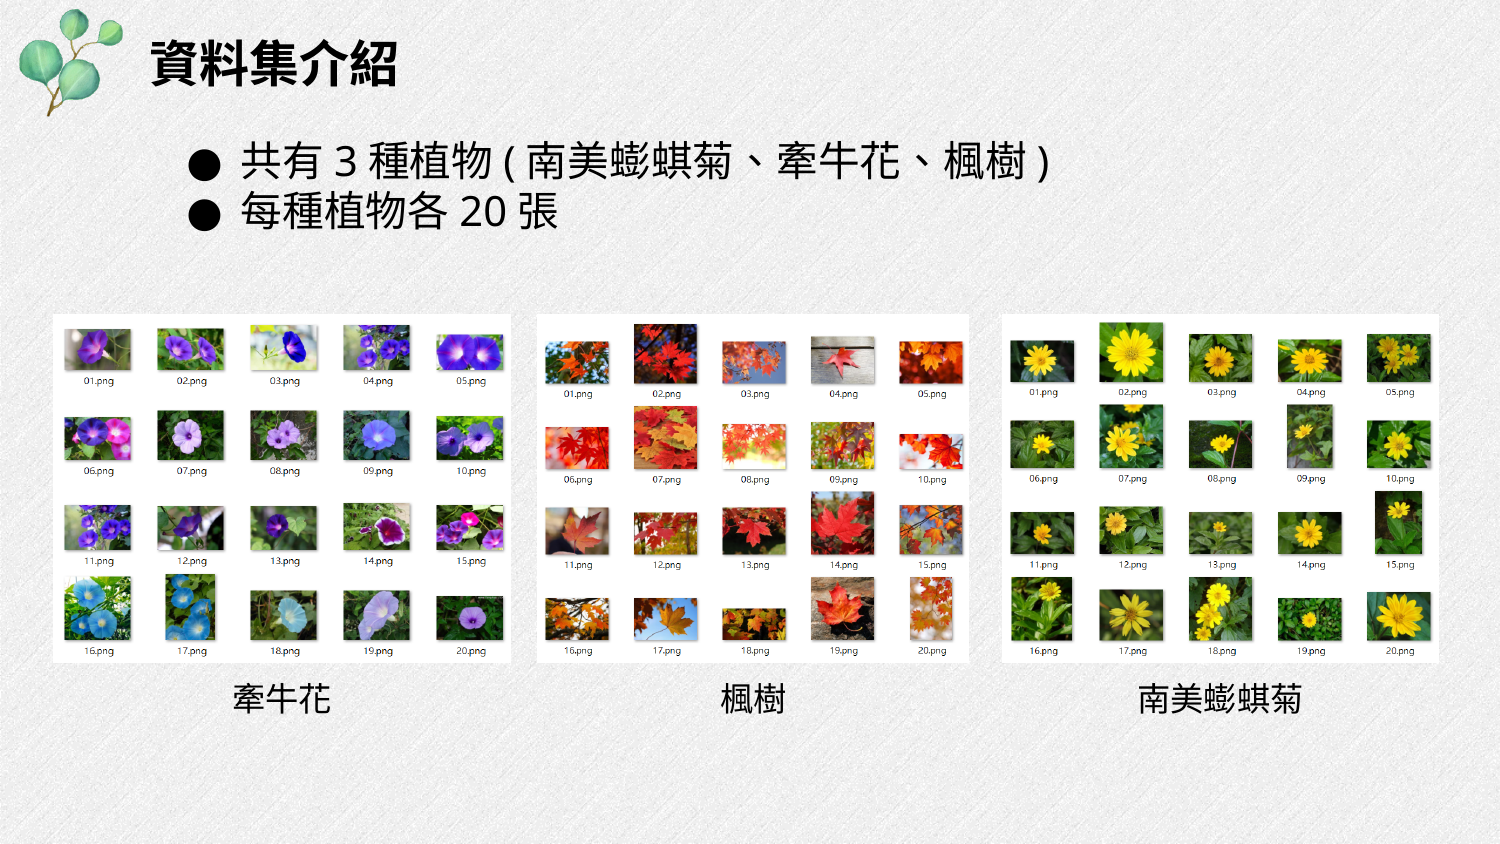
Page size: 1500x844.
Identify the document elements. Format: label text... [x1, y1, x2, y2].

text_box 牽牛花 [179, 671, 386, 733]
text_box 資料集介紹 [155, 17, 424, 108]
text_box 南美蟛蜞菊 [1117, 671, 1324, 733]
text_box 共有3種植物(南美蟛蜞菊、牽牛花、楓樹) 每種植物各20張 [150, 120, 1370, 251]
picture [0, 0, 1500, 844]
text_box 楓樹 [649, 671, 857, 733]
